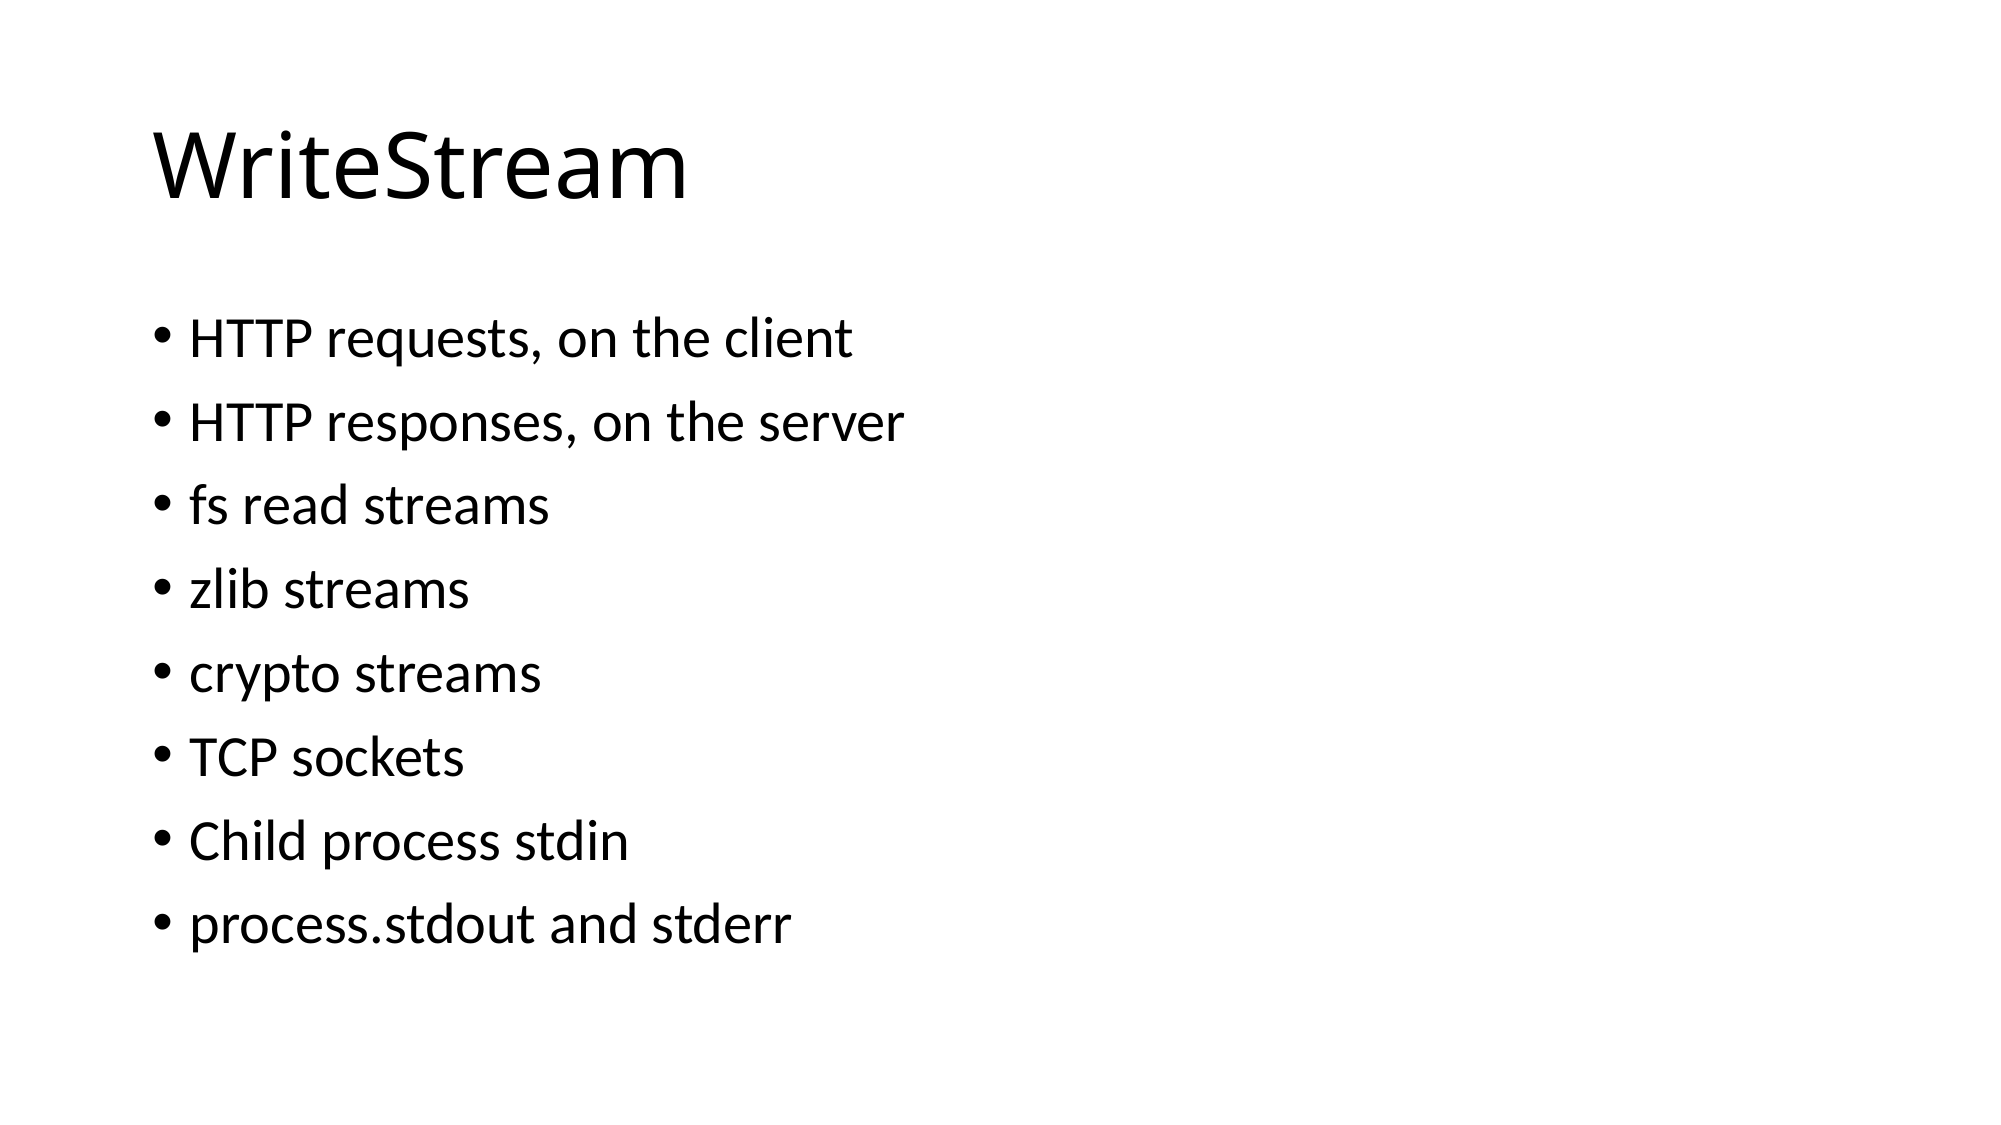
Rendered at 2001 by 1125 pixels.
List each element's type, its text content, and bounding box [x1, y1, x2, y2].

title WriteStream [137, 59, 1863, 278]
list HTTP requests, on the client HTTP responses, on the server fs read streams zlib streams crypto streams TCP sockets Child process stdin process.stdout and stderr [137, 299, 1863, 1014]
